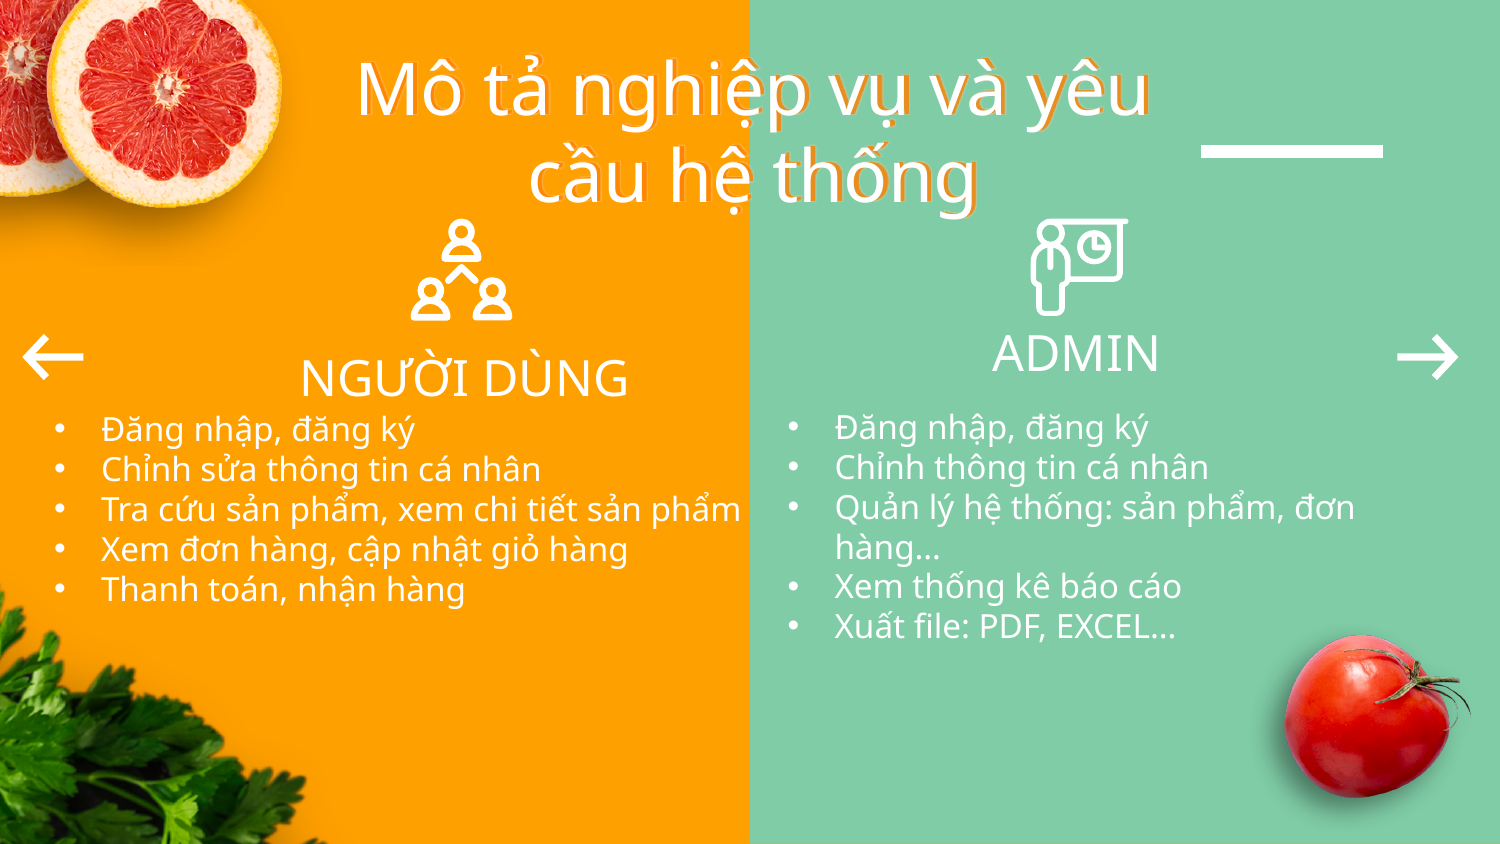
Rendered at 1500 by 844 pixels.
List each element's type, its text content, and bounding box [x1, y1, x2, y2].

picture [0, 531, 374, 844]
title Mô tả nghiệp vụ và yêu cầu hệ thống [378, 27, 1214, 122]
text_box [1397, 333, 1459, 381]
subtitle NGƯỜI DÙNG [246, 335, 684, 393]
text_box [410, 218, 513, 321]
text_box [22, 333, 84, 381]
picture [1200, 553, 1500, 844]
picture [0, 0, 374, 266]
subtitle Đăng nhập, đăng ký Chỉnh thông tin cá nhân Quản lý hệ thống: sản phẩm, đơn hàng… Xem thống kê báo cáo Xuất file: PDF, EXCEL… [772, 391, 1485, 631]
subtitle Đăng nhập, đăng ký Chỉnh sửa thông tin cá nhân Tra cứu sản phẩm, xem chi tiết sản phẩm Xem đơn hàng, cập nhật giỏ hàng Thanh toán, nhận hàng [39, 393, 807, 637]
subtitle ADMIN [858, 309, 1296, 391]
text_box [1030, 218, 1129, 317]
